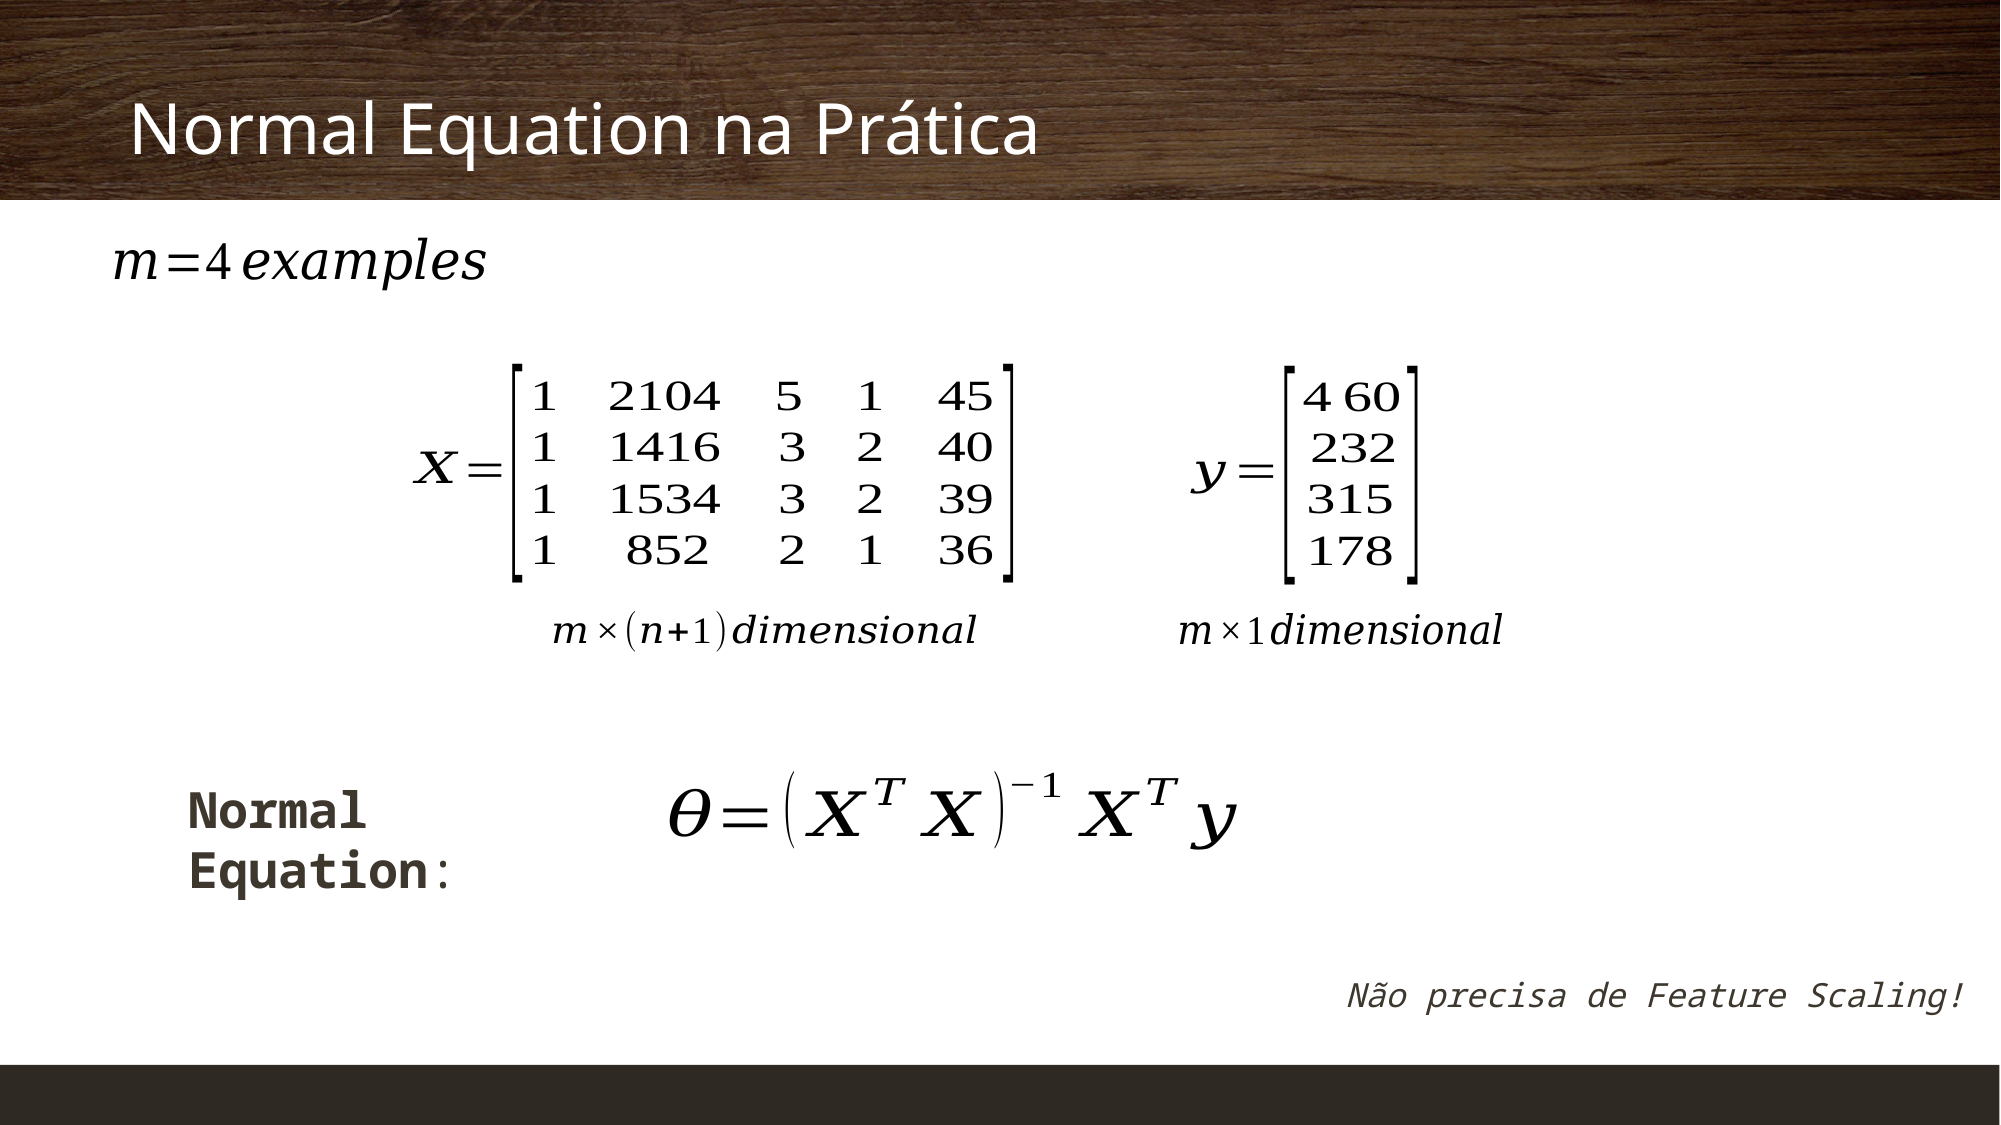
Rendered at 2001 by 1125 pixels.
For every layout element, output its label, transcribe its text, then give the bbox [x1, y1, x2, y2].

picture [0, 0, 2000, 200]
text_box Normal Equation: [173, 770, 663, 906]
text_box Não precisa de Feature Scaling! [1330, 966, 1986, 1022]
